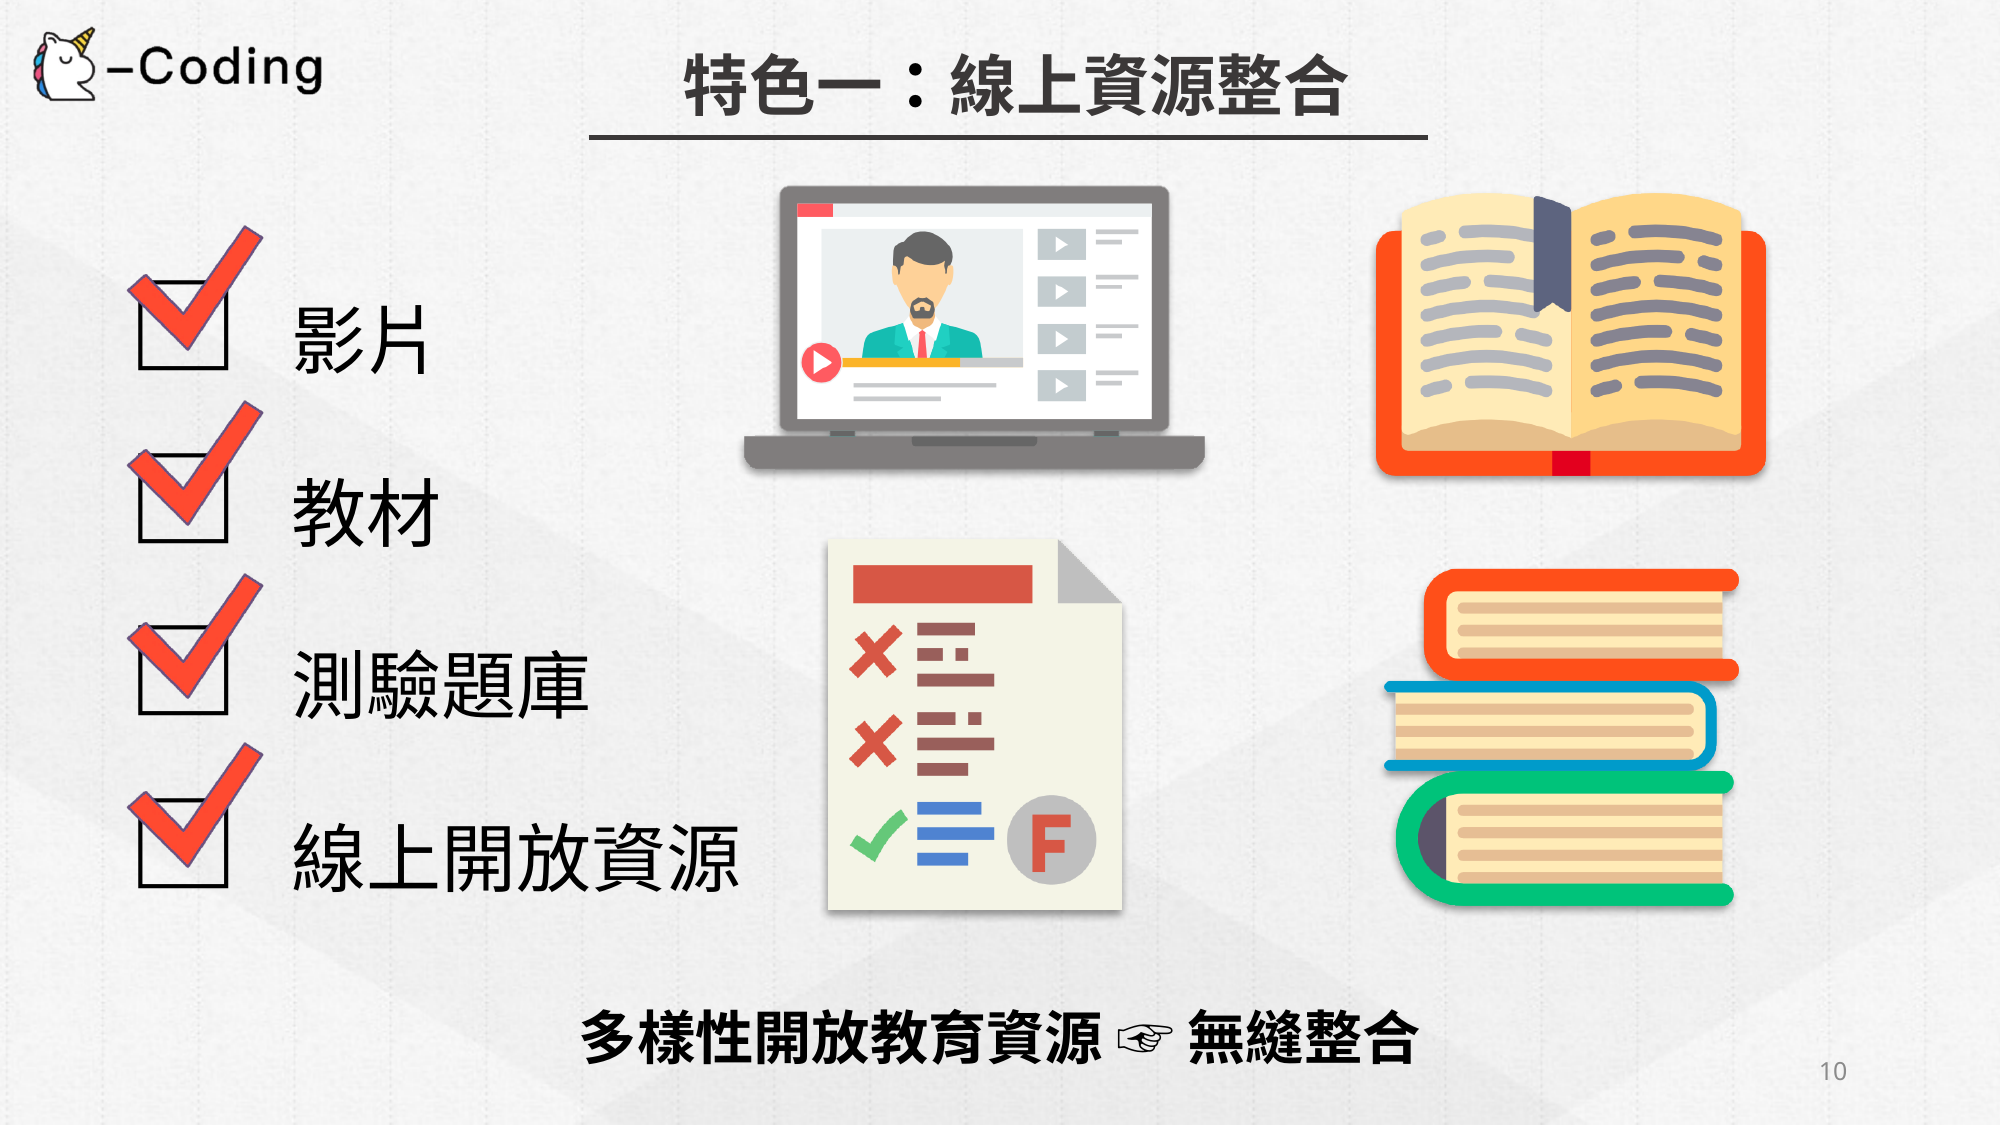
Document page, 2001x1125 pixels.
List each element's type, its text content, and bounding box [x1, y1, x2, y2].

slide_number 10 [1412, 1042, 1863, 1103]
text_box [561, 36, 1472, 138]
text_box □ 影片 □ 教材 □ 測驗題庫 □ 線上開放資源 [112, 249, 757, 917]
text_box 多樣性開放教育資源 ☞ 無縫整合 [222, 993, 1778, 1079]
picture [0, 0, 2000, 1125]
